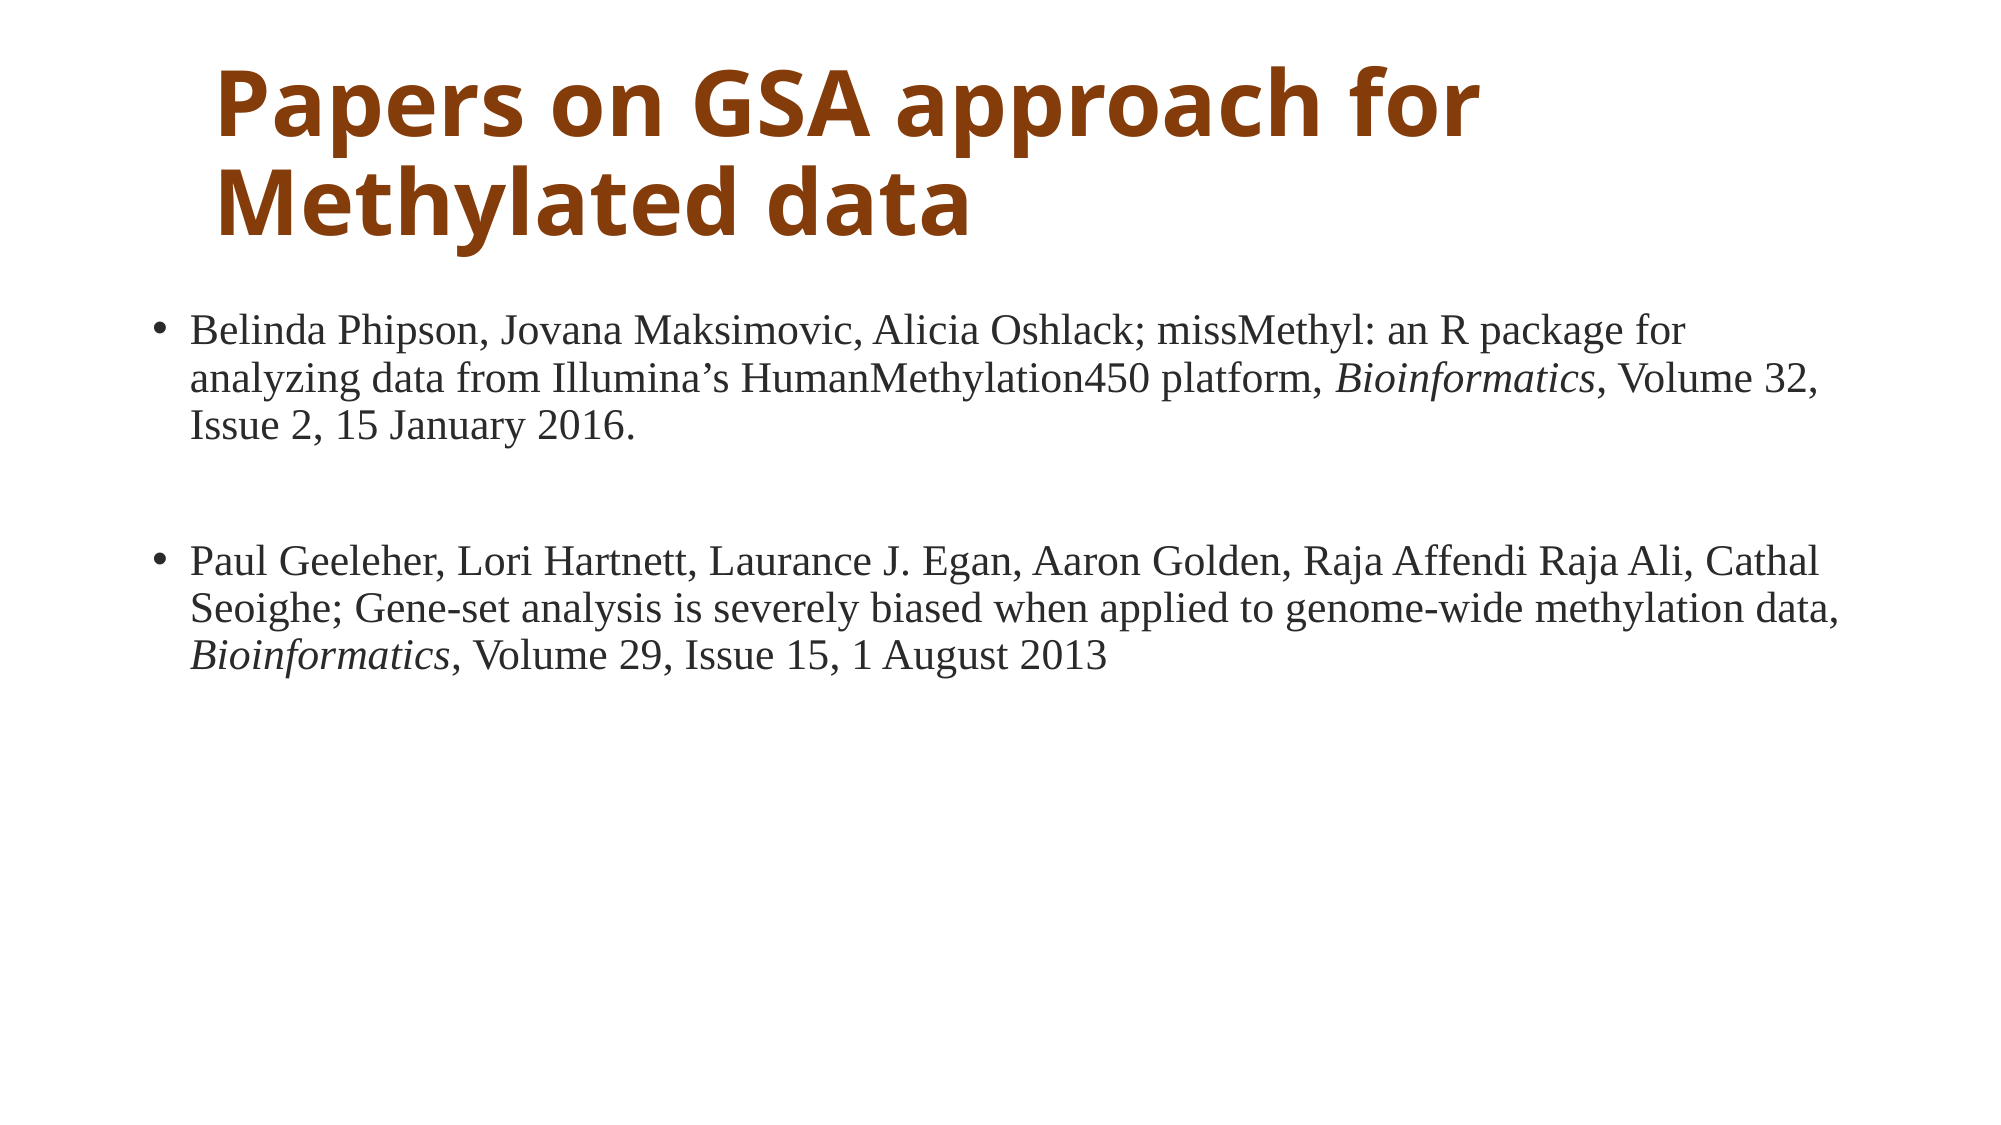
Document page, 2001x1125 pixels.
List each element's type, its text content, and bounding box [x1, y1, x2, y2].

list Belinda Phipson, Jovana Maksimovic, Alicia Oshlack; missMethyl: an R package for analyzing data from Illumina’s HumanMethylation450 platform, Bioinformatics, Volume 32, Issue 2, 15 January 2016. Paul Geeleher, Lori Hartnett, Laurance J. Egan, Aaron Golden, Raja Affendi Raja Ali, Cathal Seoighe; Gene-set analysis is severely biased when applied to genome-wide methylation data, Bioinformatics, Volume 29, Issue 15, 1 August 2013 [137, 299, 1863, 1014]
title Papers on GSA approach for Methylated data [198, 47, 1924, 266]
